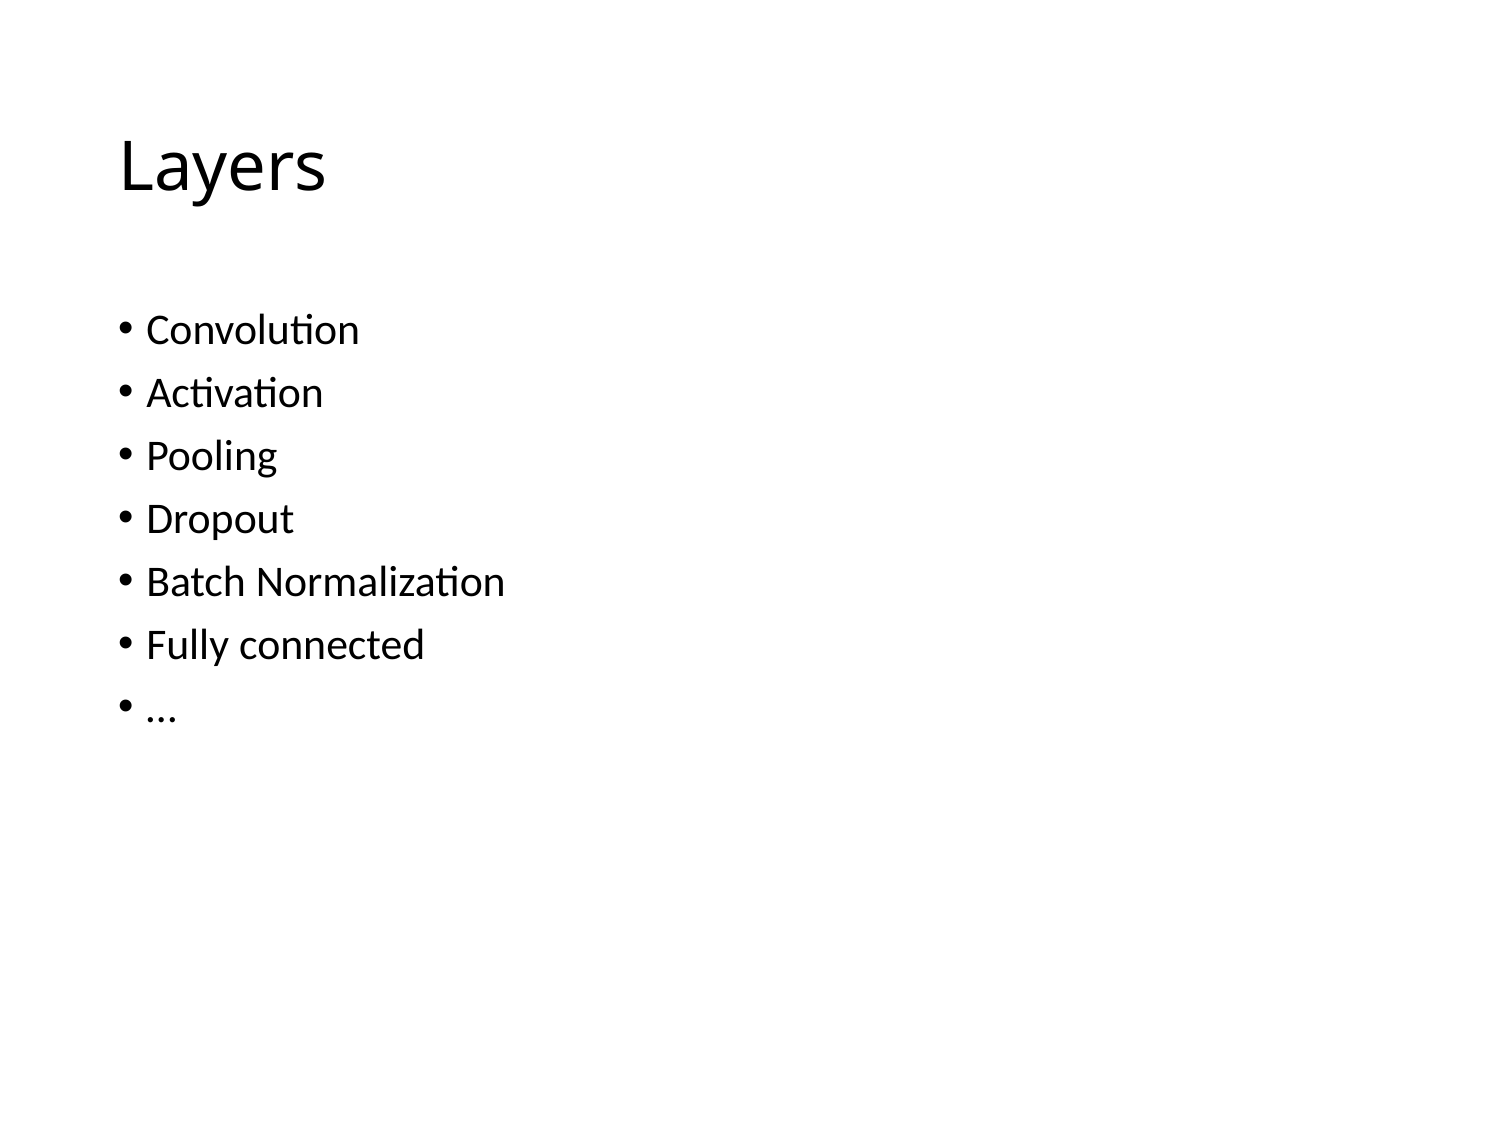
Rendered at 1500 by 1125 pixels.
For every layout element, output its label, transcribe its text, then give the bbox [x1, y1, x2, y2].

title Layers [103, 59, 1397, 278]
list Convolution Activation Pooling Dropout Batch Normalization Fully connected … [103, 299, 1397, 1014]
